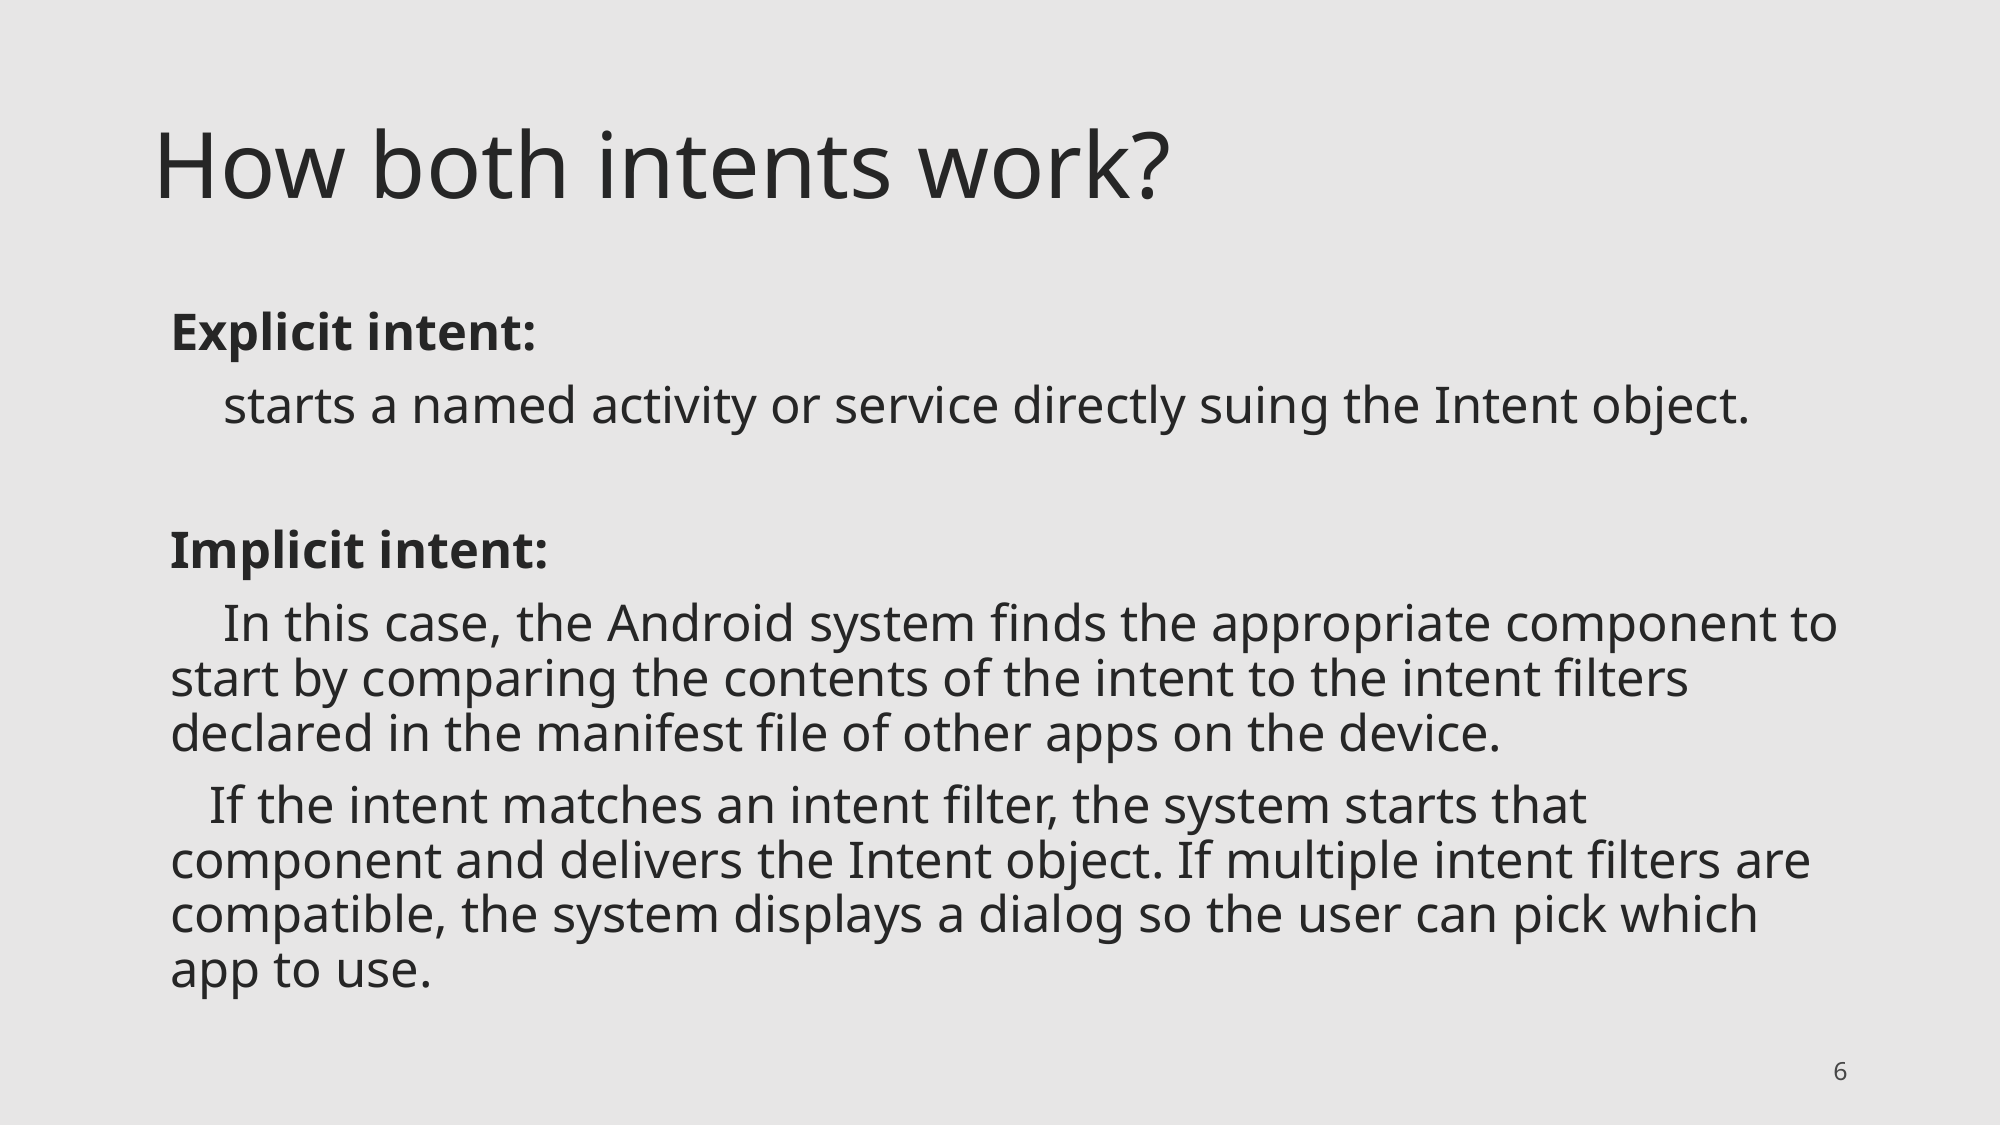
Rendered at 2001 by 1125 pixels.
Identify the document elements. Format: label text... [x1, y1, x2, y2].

title How both intents work? [137, 59, 1863, 278]
slide_number 6 [1412, 1042, 1863, 1103]
list Explicit intent: starts a named activity or service directly suing the Intent object. Implicit intent: In this case, the Android system finds the appropriate component to start by comparing the contents of the intent to the intent filters declared in the manifest file of other apps on the device. If the intent matches an intent filter, the system starts that component and delivers the Intent object. If multiple intent filters are compatible, the system displays a dialog so the user can pick which app to use. [137, 299, 1863, 1014]
